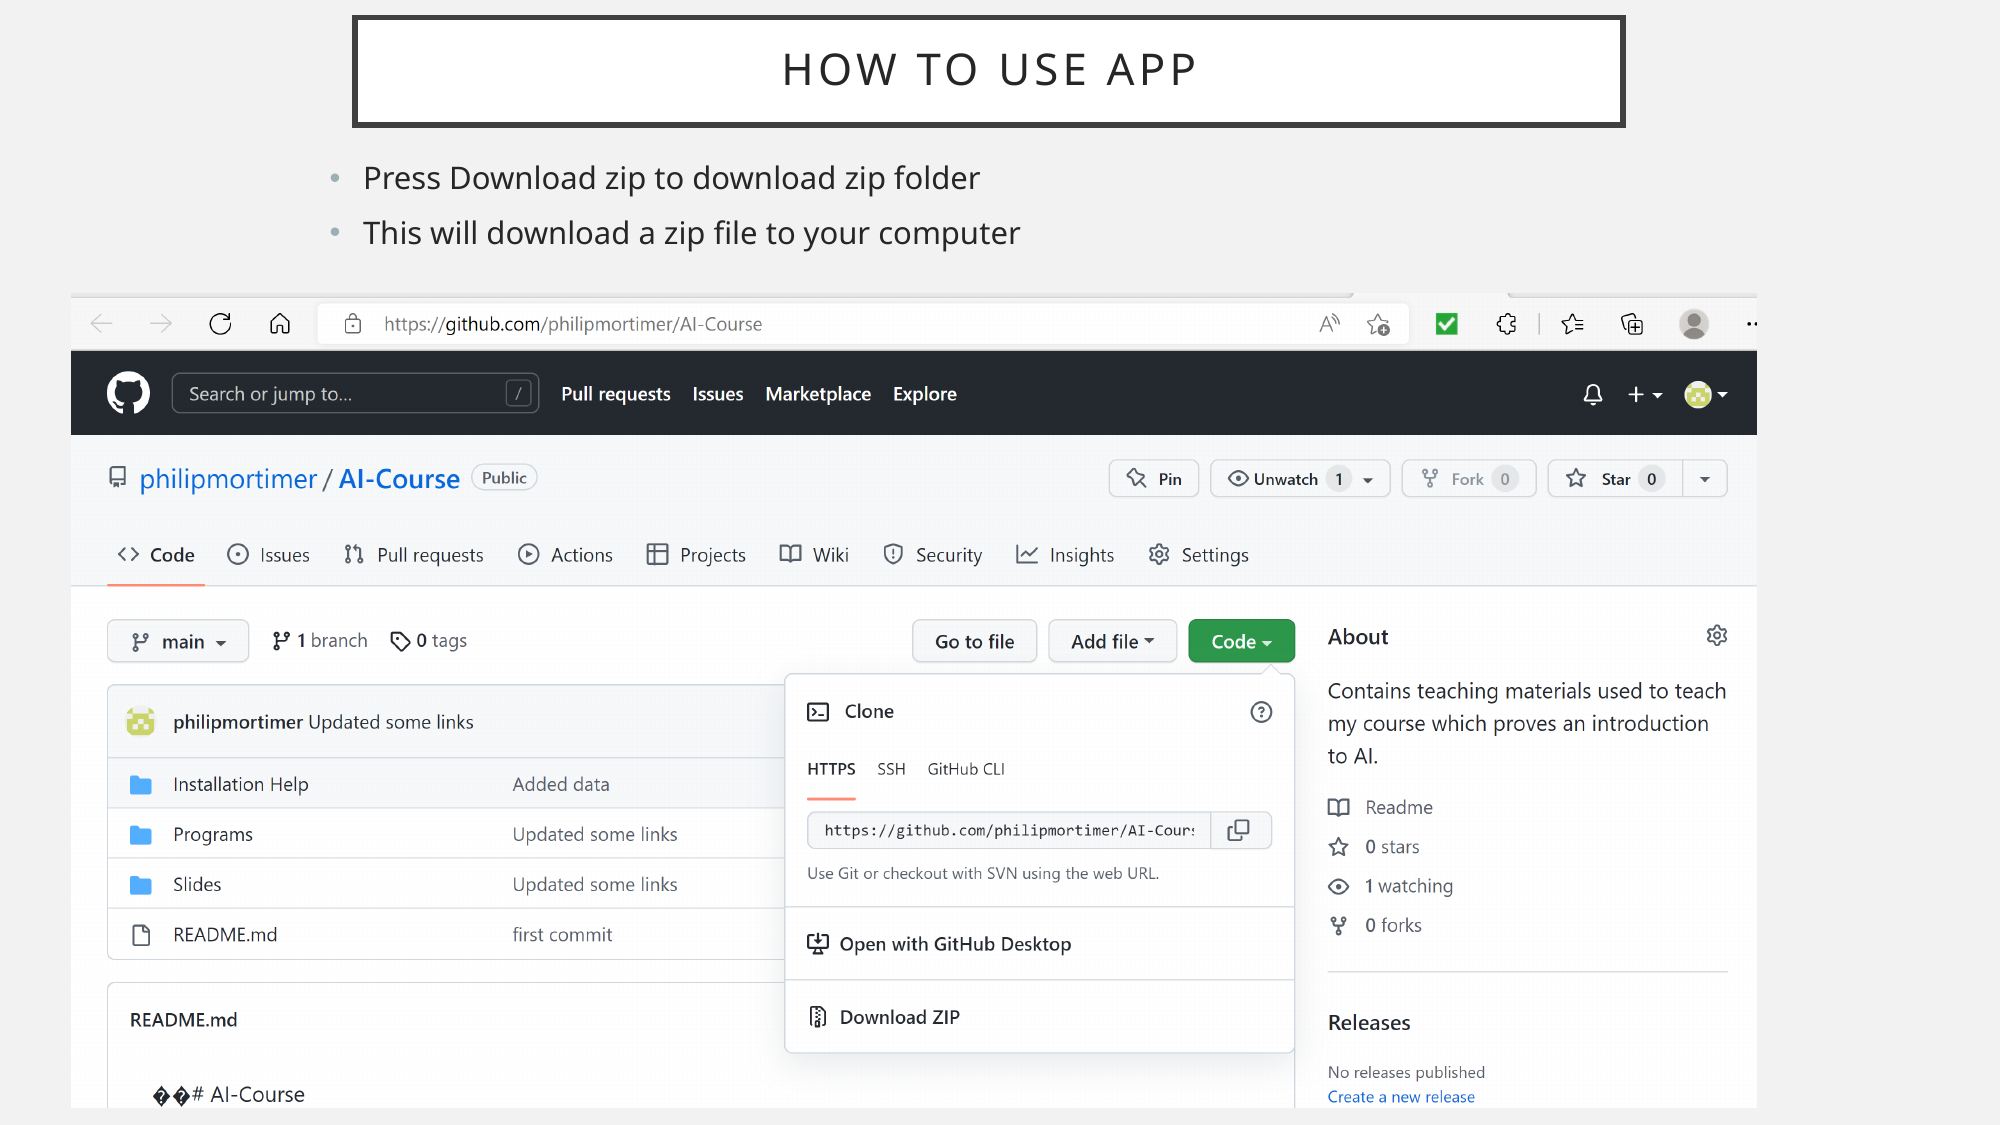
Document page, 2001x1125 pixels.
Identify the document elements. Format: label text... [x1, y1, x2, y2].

picture [71, 293, 1757, 1108]
list Press Download zip to download zip folder This will download a zip file to your computer [314, 151, 1583, 259]
title How to Use App [352, 15, 1626, 128]
